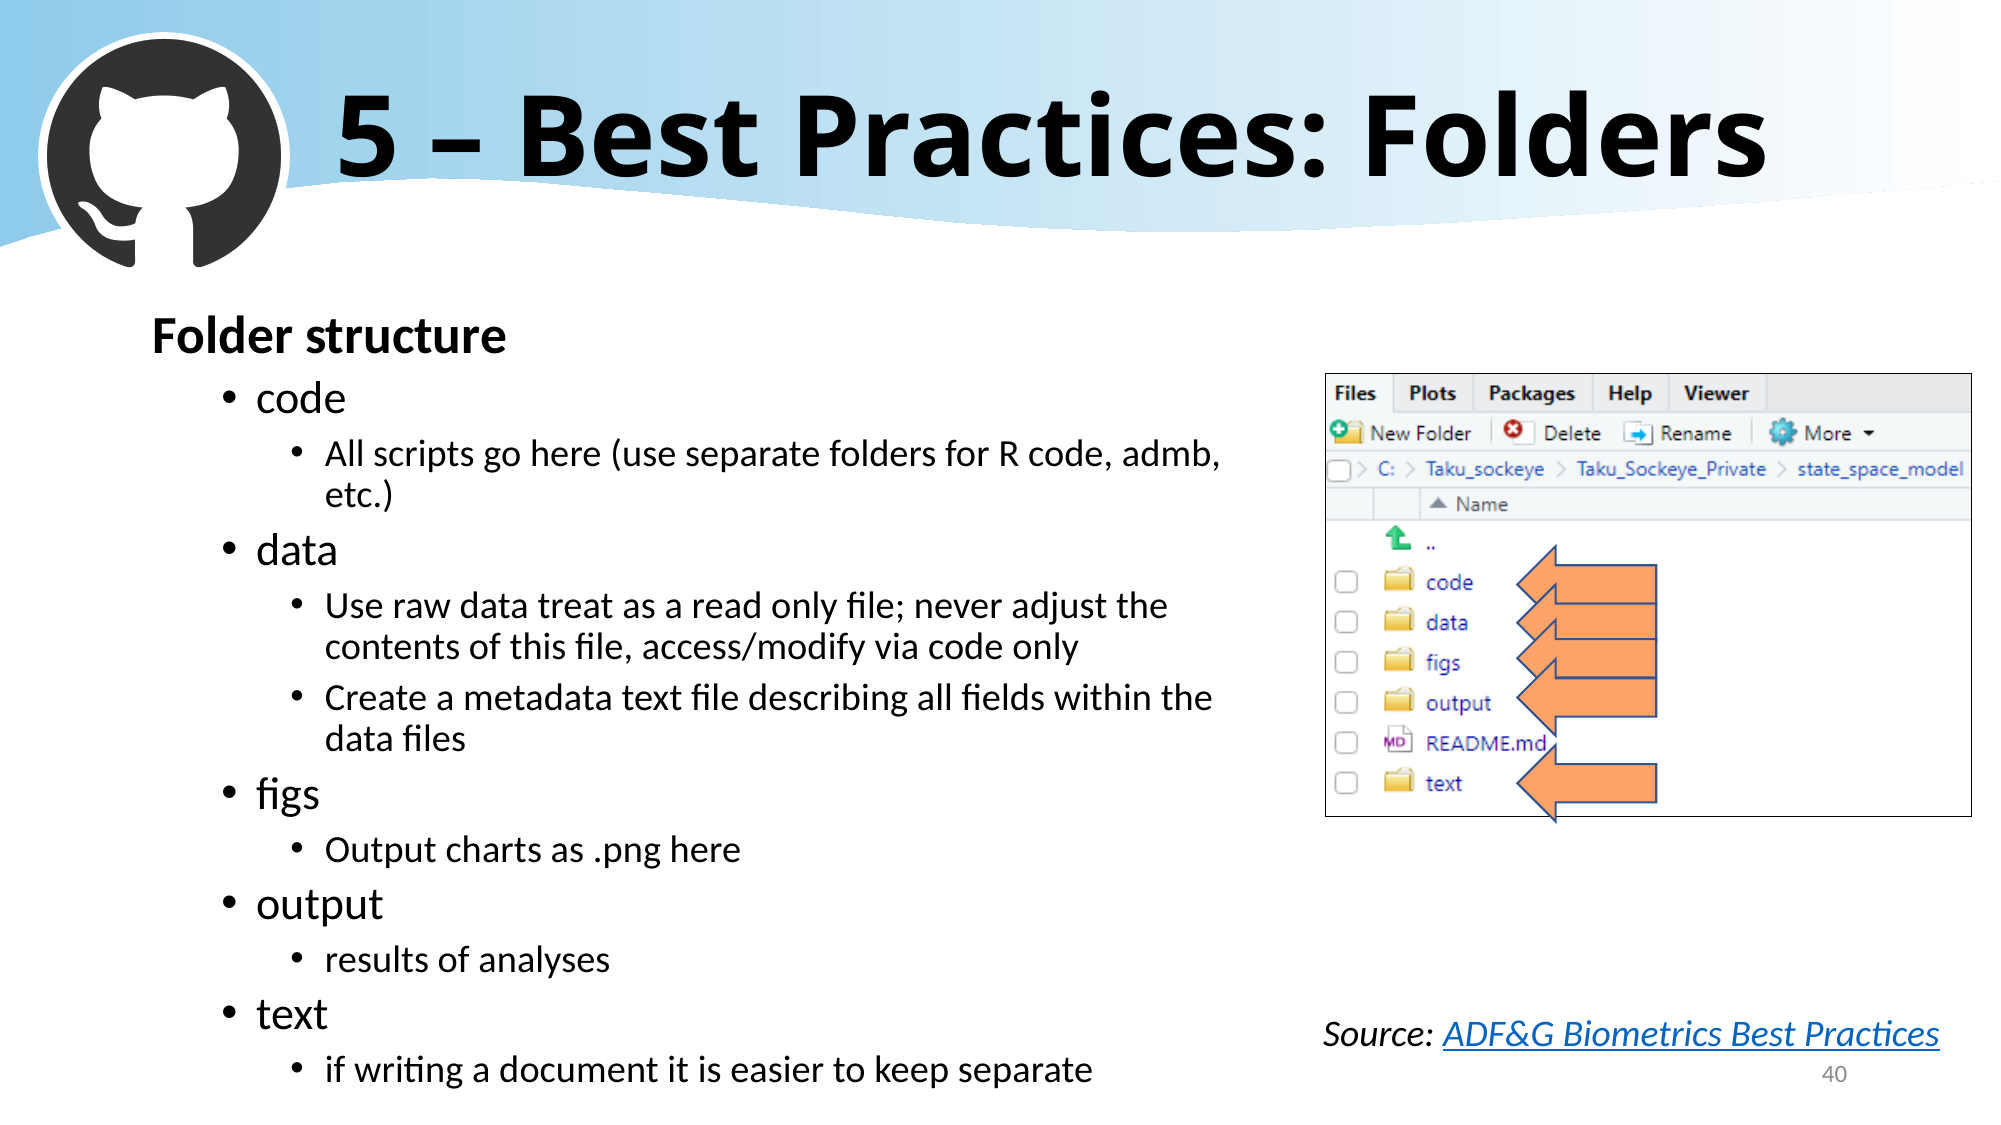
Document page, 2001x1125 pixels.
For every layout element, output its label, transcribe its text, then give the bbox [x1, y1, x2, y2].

text_box [1549, 817, 1557, 825]
text_box Source: ADF&G Biometrics Best Practices [1308, 1001, 2000, 1061]
picture [47, 36, 281, 270]
picture [1325, 373, 1972, 817]
slide_number 40 [1412, 1061, 1863, 1103]
list Folder structure code All scripts go here (use separate folders for R code, admb, etc.) data Use raw data treat as a read only file; never adjust the contents of this file, access/modify via code only Create a metadata text file describing all fields within the data files figs Output charts as .png here output results of analyses text if writing a document it is easier to keep separate [137, 299, 1305, 1103]
title 5 – Best Practices: Folders [320, 46, 1863, 234]
